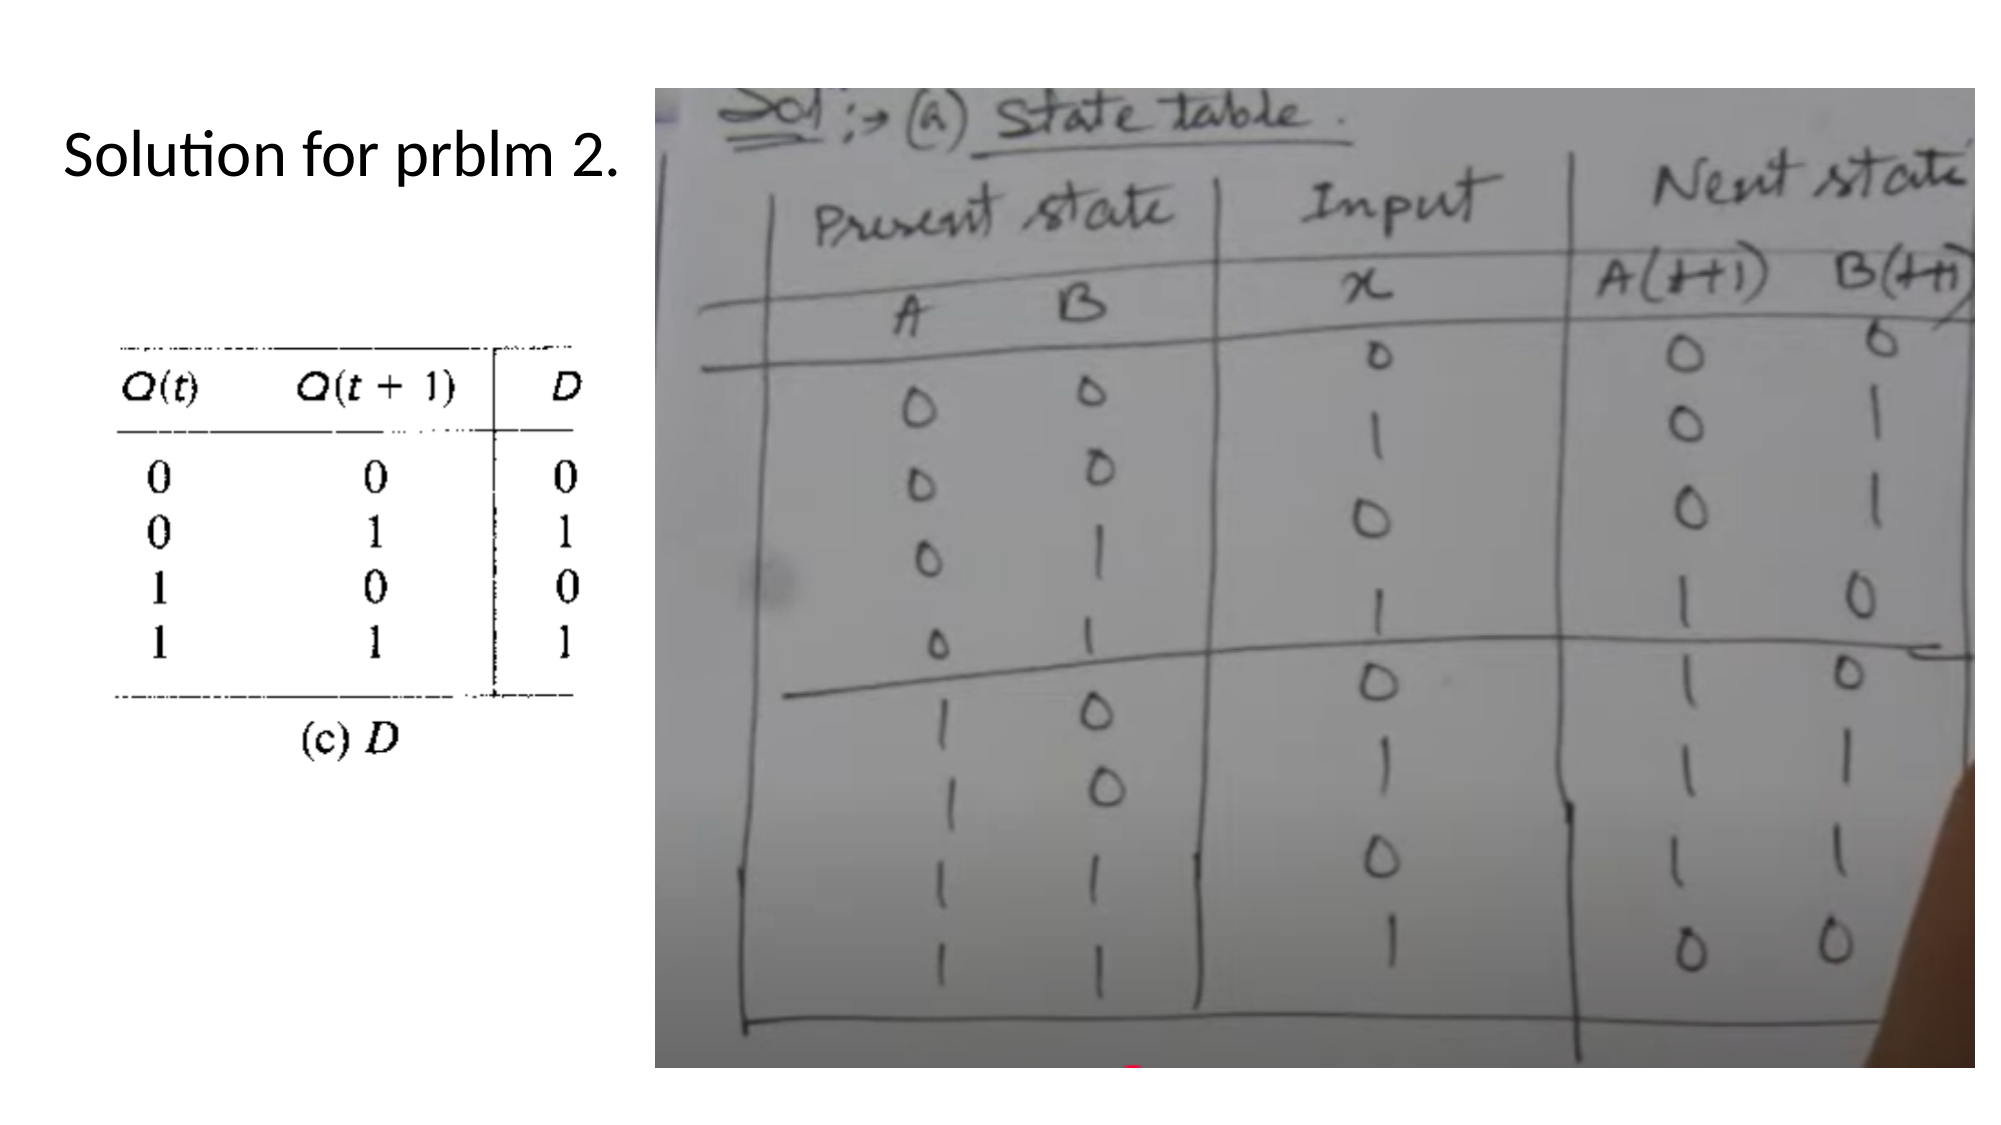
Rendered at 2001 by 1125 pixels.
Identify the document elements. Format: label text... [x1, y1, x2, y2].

text_box Solution for prblm 2. [48, 102, 652, 198]
picture [655, 88, 1975, 1068]
picture [76, 287, 624, 785]
